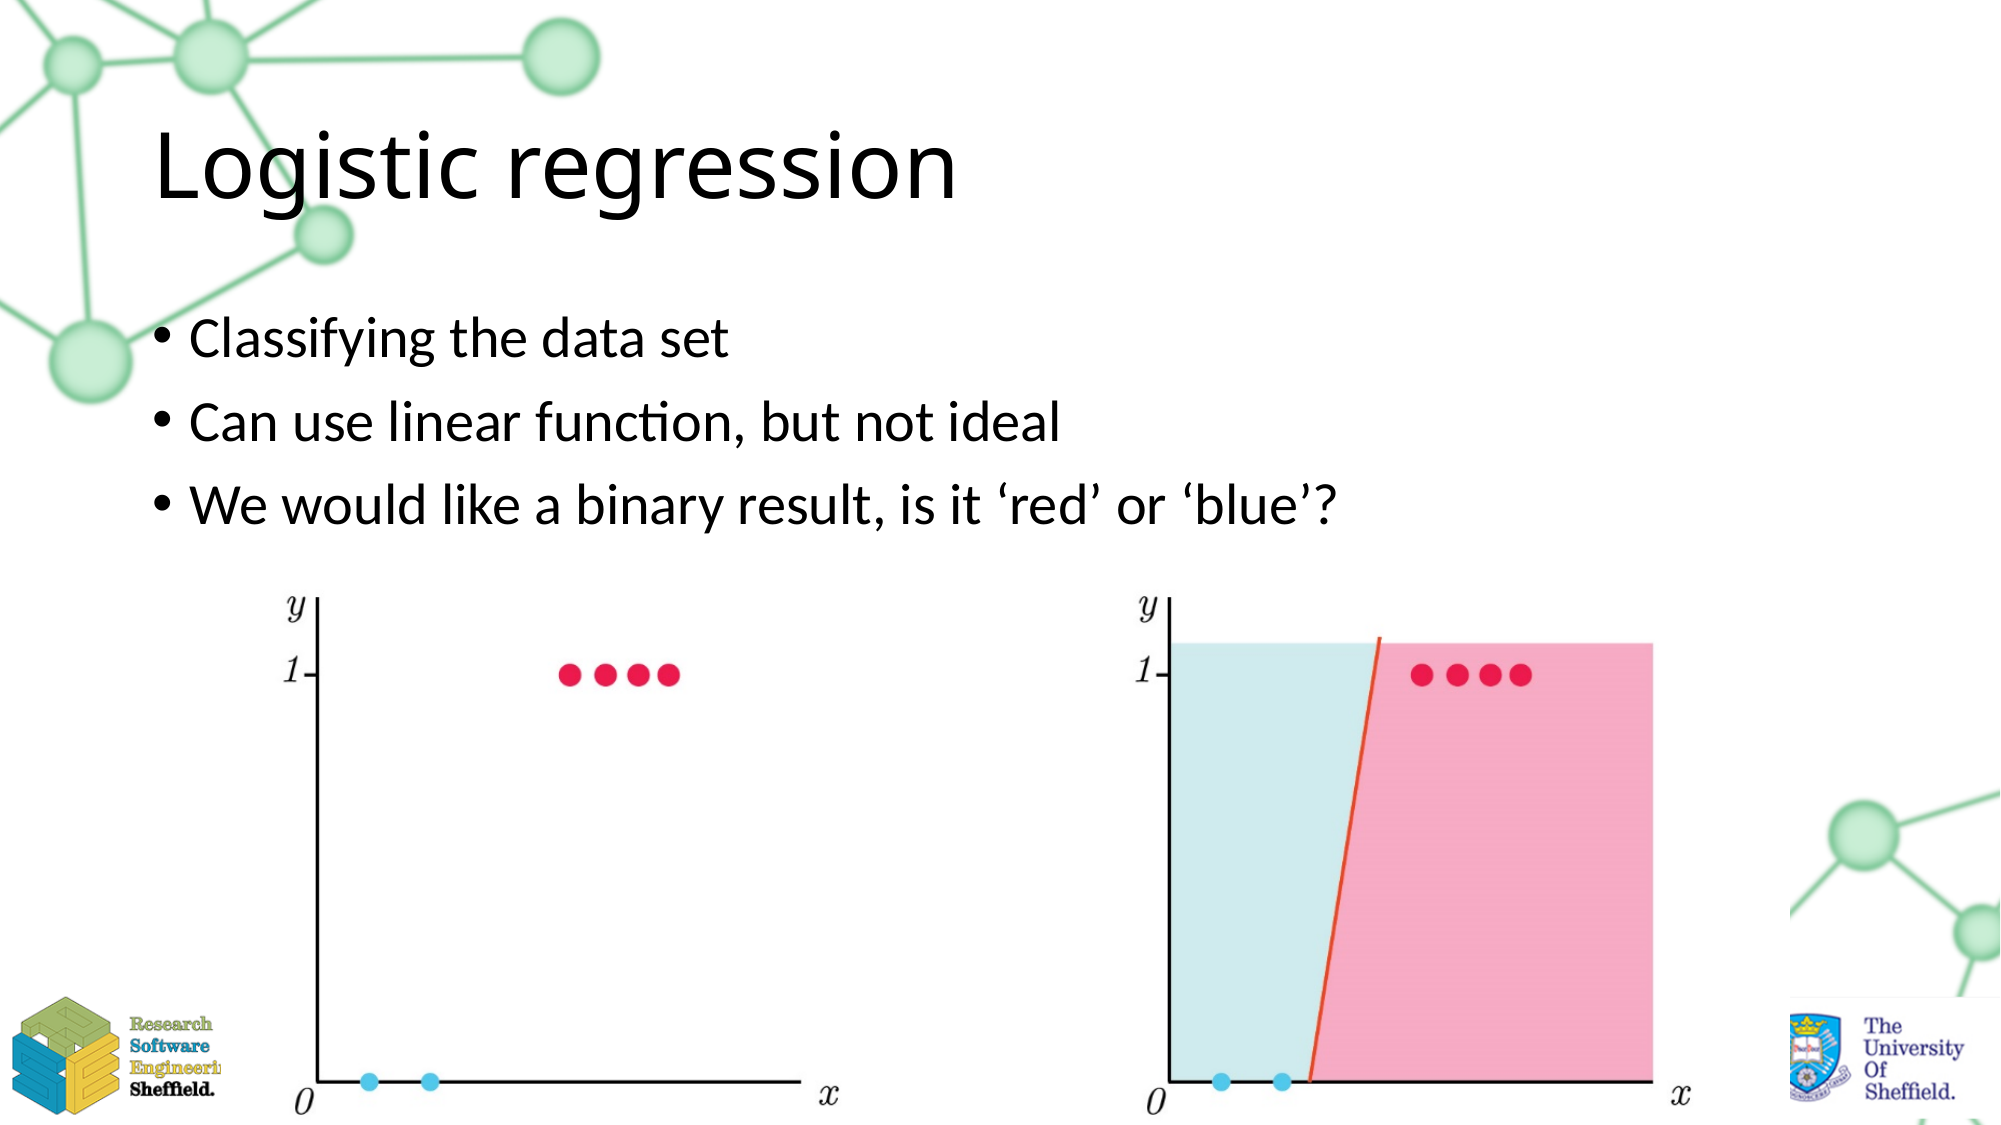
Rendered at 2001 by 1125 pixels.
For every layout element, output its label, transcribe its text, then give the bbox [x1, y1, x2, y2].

picture [0, 0, 2001, 1125]
list Classifying the data set Can use linear function, but not ideal We would like a binary result, is it ‘red’ or ‘blue’? [137, 299, 1863, 1014]
title Logistic regression [137, 59, 1863, 278]
